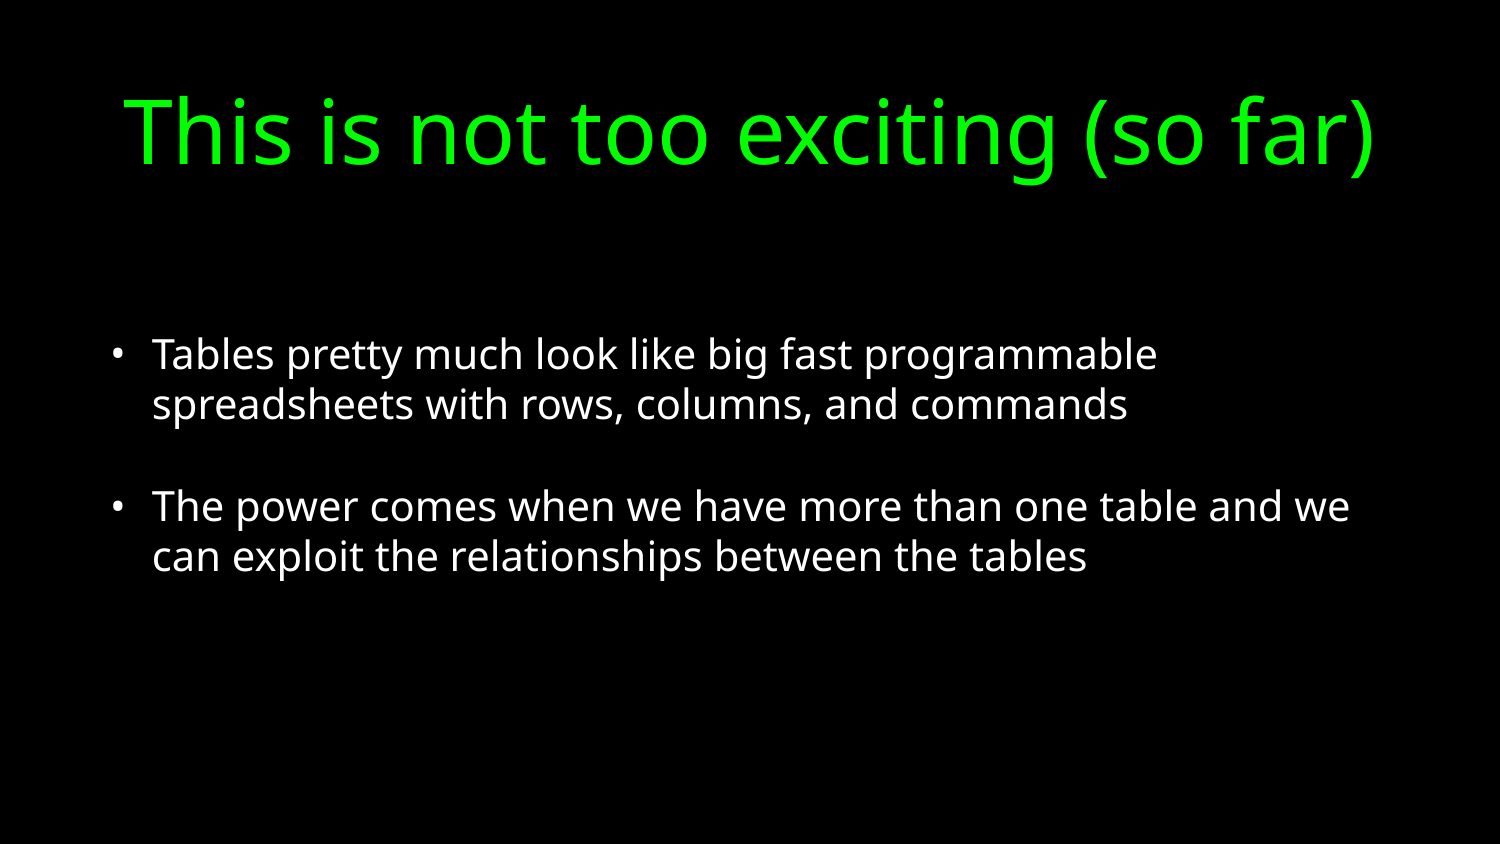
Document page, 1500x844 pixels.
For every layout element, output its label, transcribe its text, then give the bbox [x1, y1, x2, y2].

title This is not too exciting (so far) [106, 22, 1393, 235]
list Tables pretty much look like big fast programmable spreadsheets with rows, columns, and commands The power comes when we have more than one table and we can exploit the relationships between the tables [106, 234, 1355, 674]
